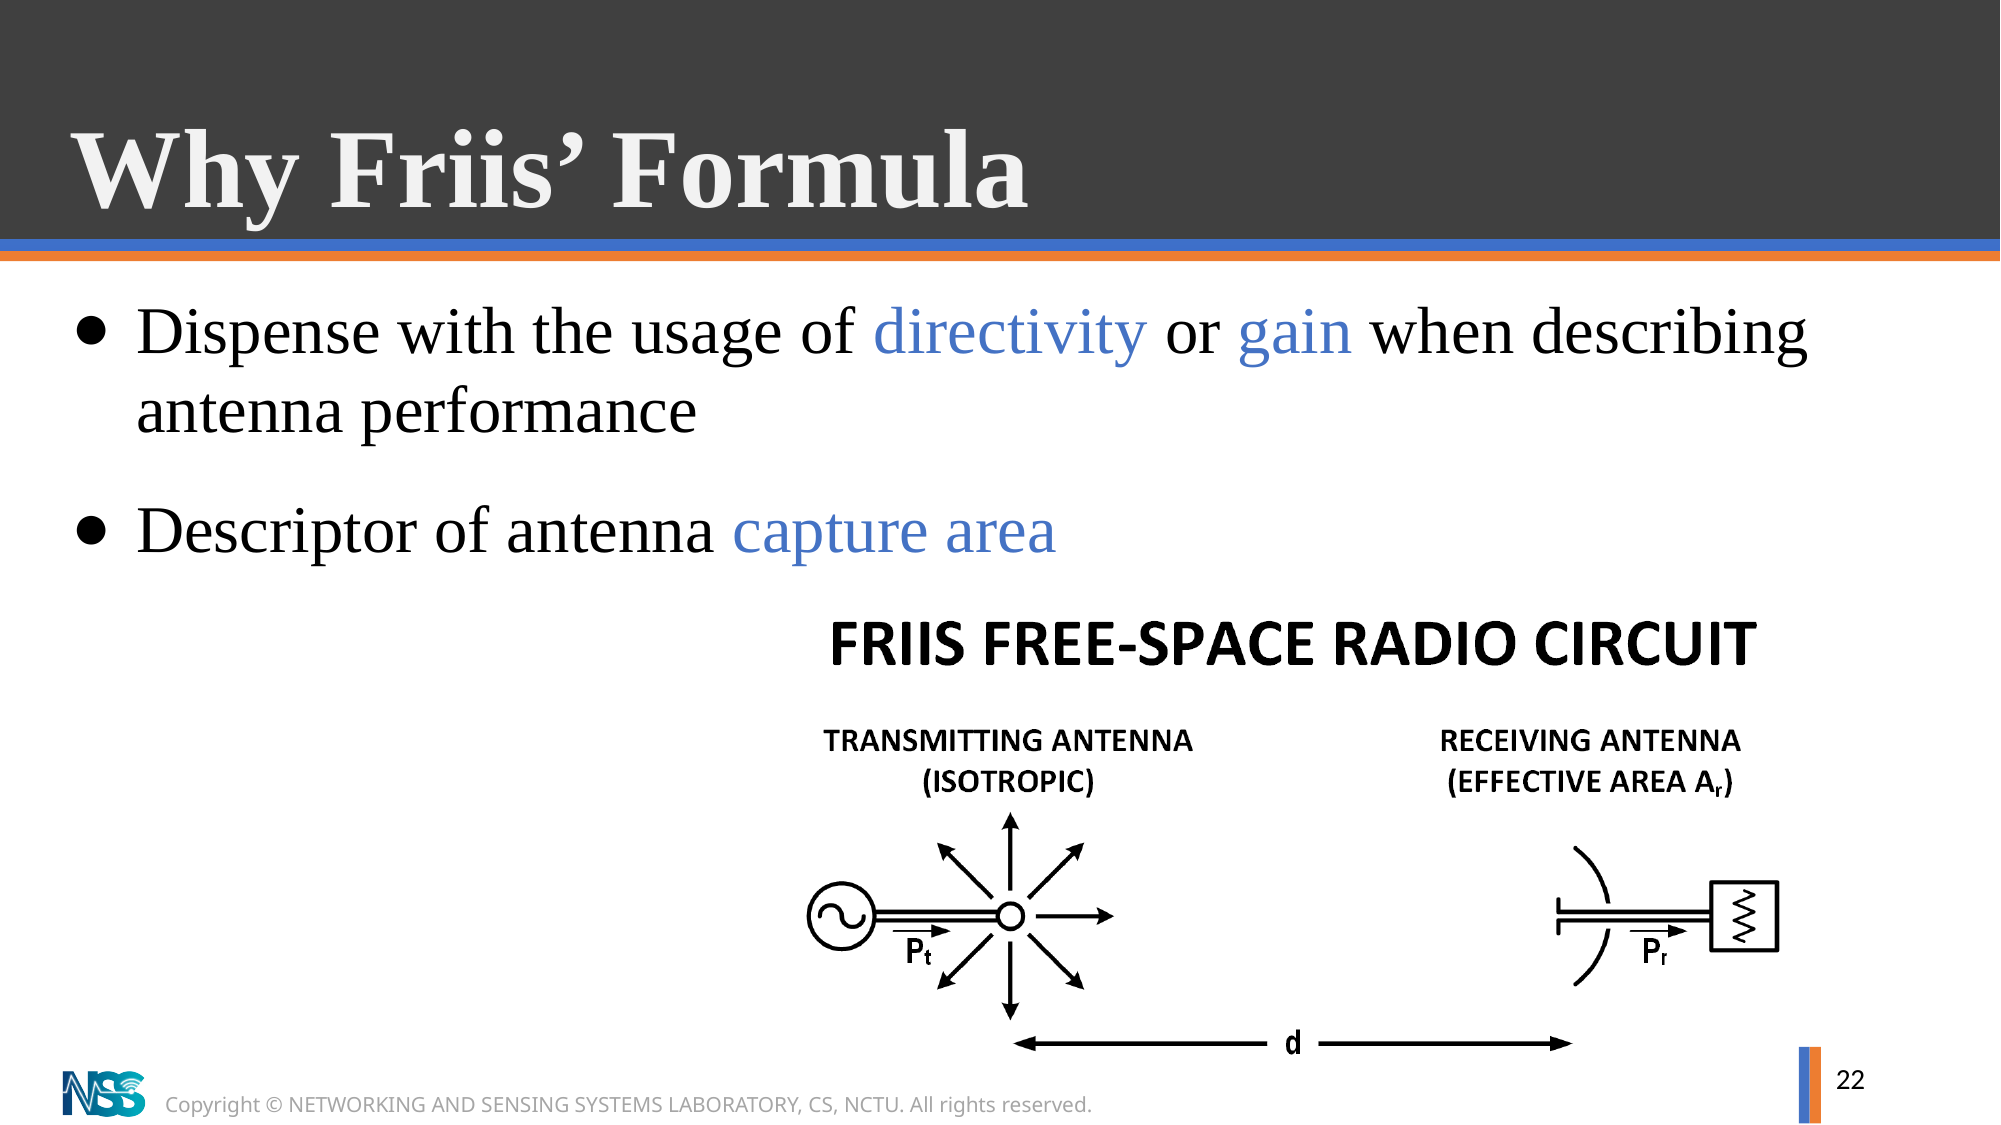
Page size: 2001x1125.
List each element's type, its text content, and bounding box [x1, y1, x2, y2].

list Dispense with the usage of directivity or gain when describing antenna performance Descriptor of antenna capture area [55, 278, 1945, 1036]
picture [55, 1067, 151, 1125]
picture [792, 582, 1792, 1078]
title Why Friis’ Formula [55, 56, 1945, 240]
slide_number 22 [1821, 1046, 1945, 1107]
